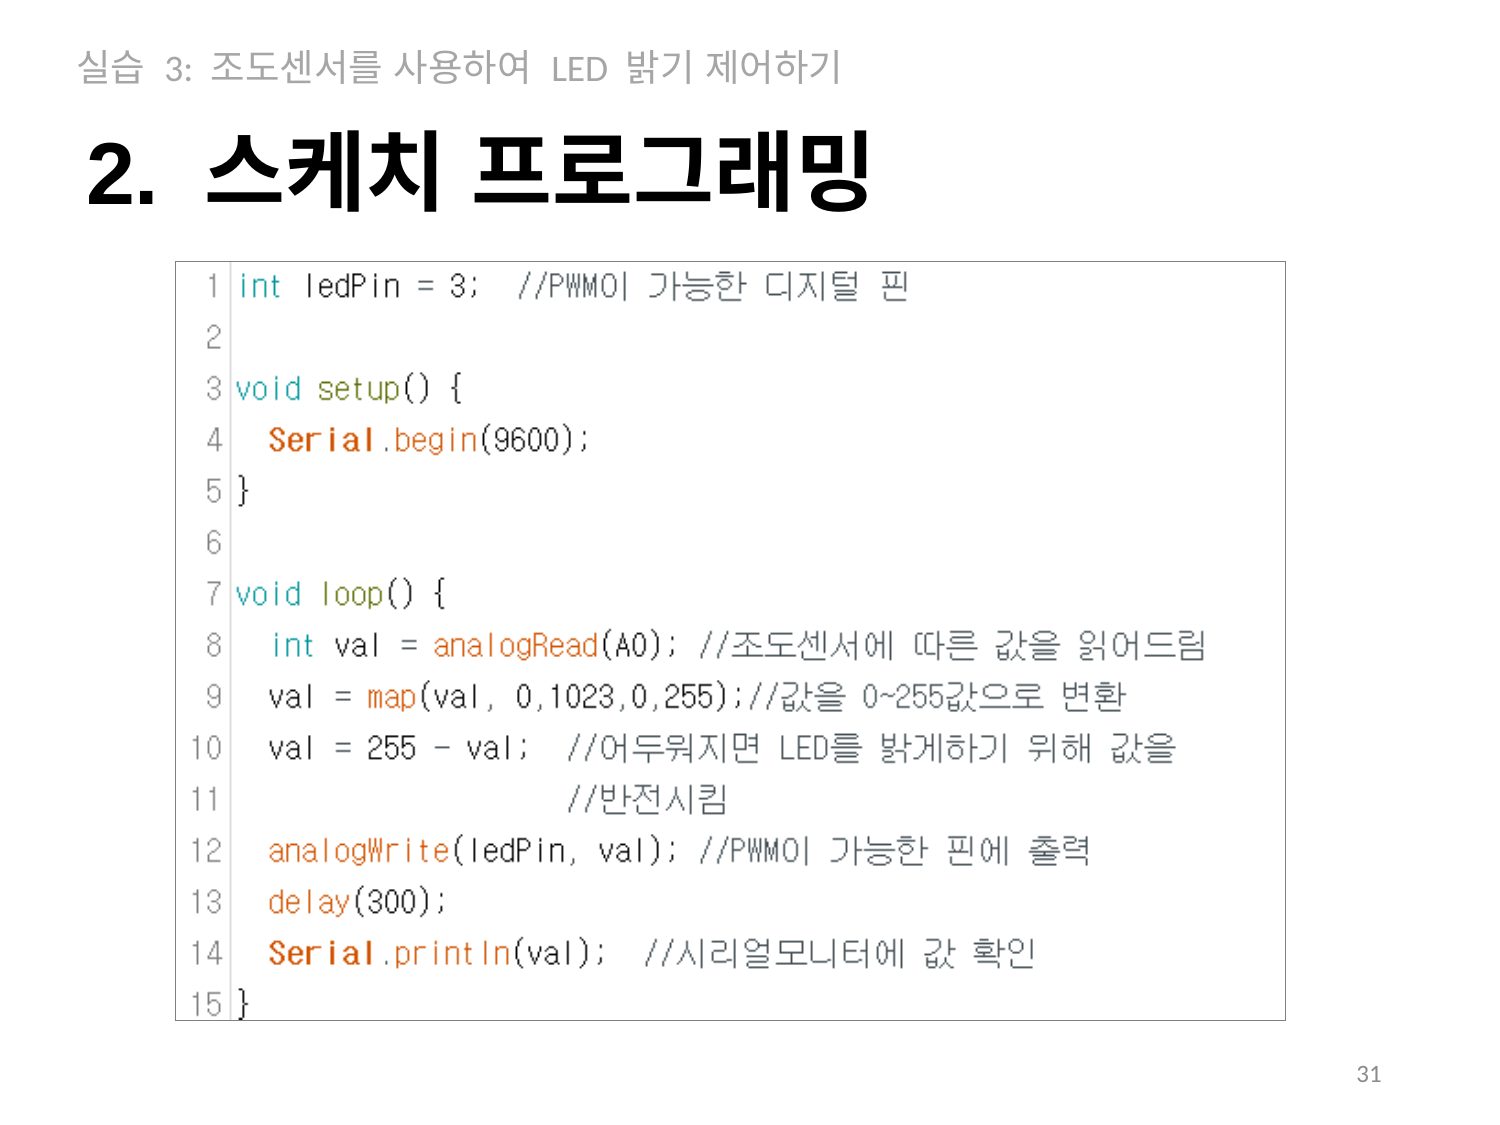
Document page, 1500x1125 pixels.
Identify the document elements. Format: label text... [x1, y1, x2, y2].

text_box 2. 스케치 프로그래밍 [71, 120, 1365, 232]
slide_number 31 [1059, 1042, 1397, 1103]
picture [175, 261, 1286, 1020]
text_box 실습 3: 조도센서를 사용하여 LED 밝기 제어하기 [61, 36, 859, 97]
